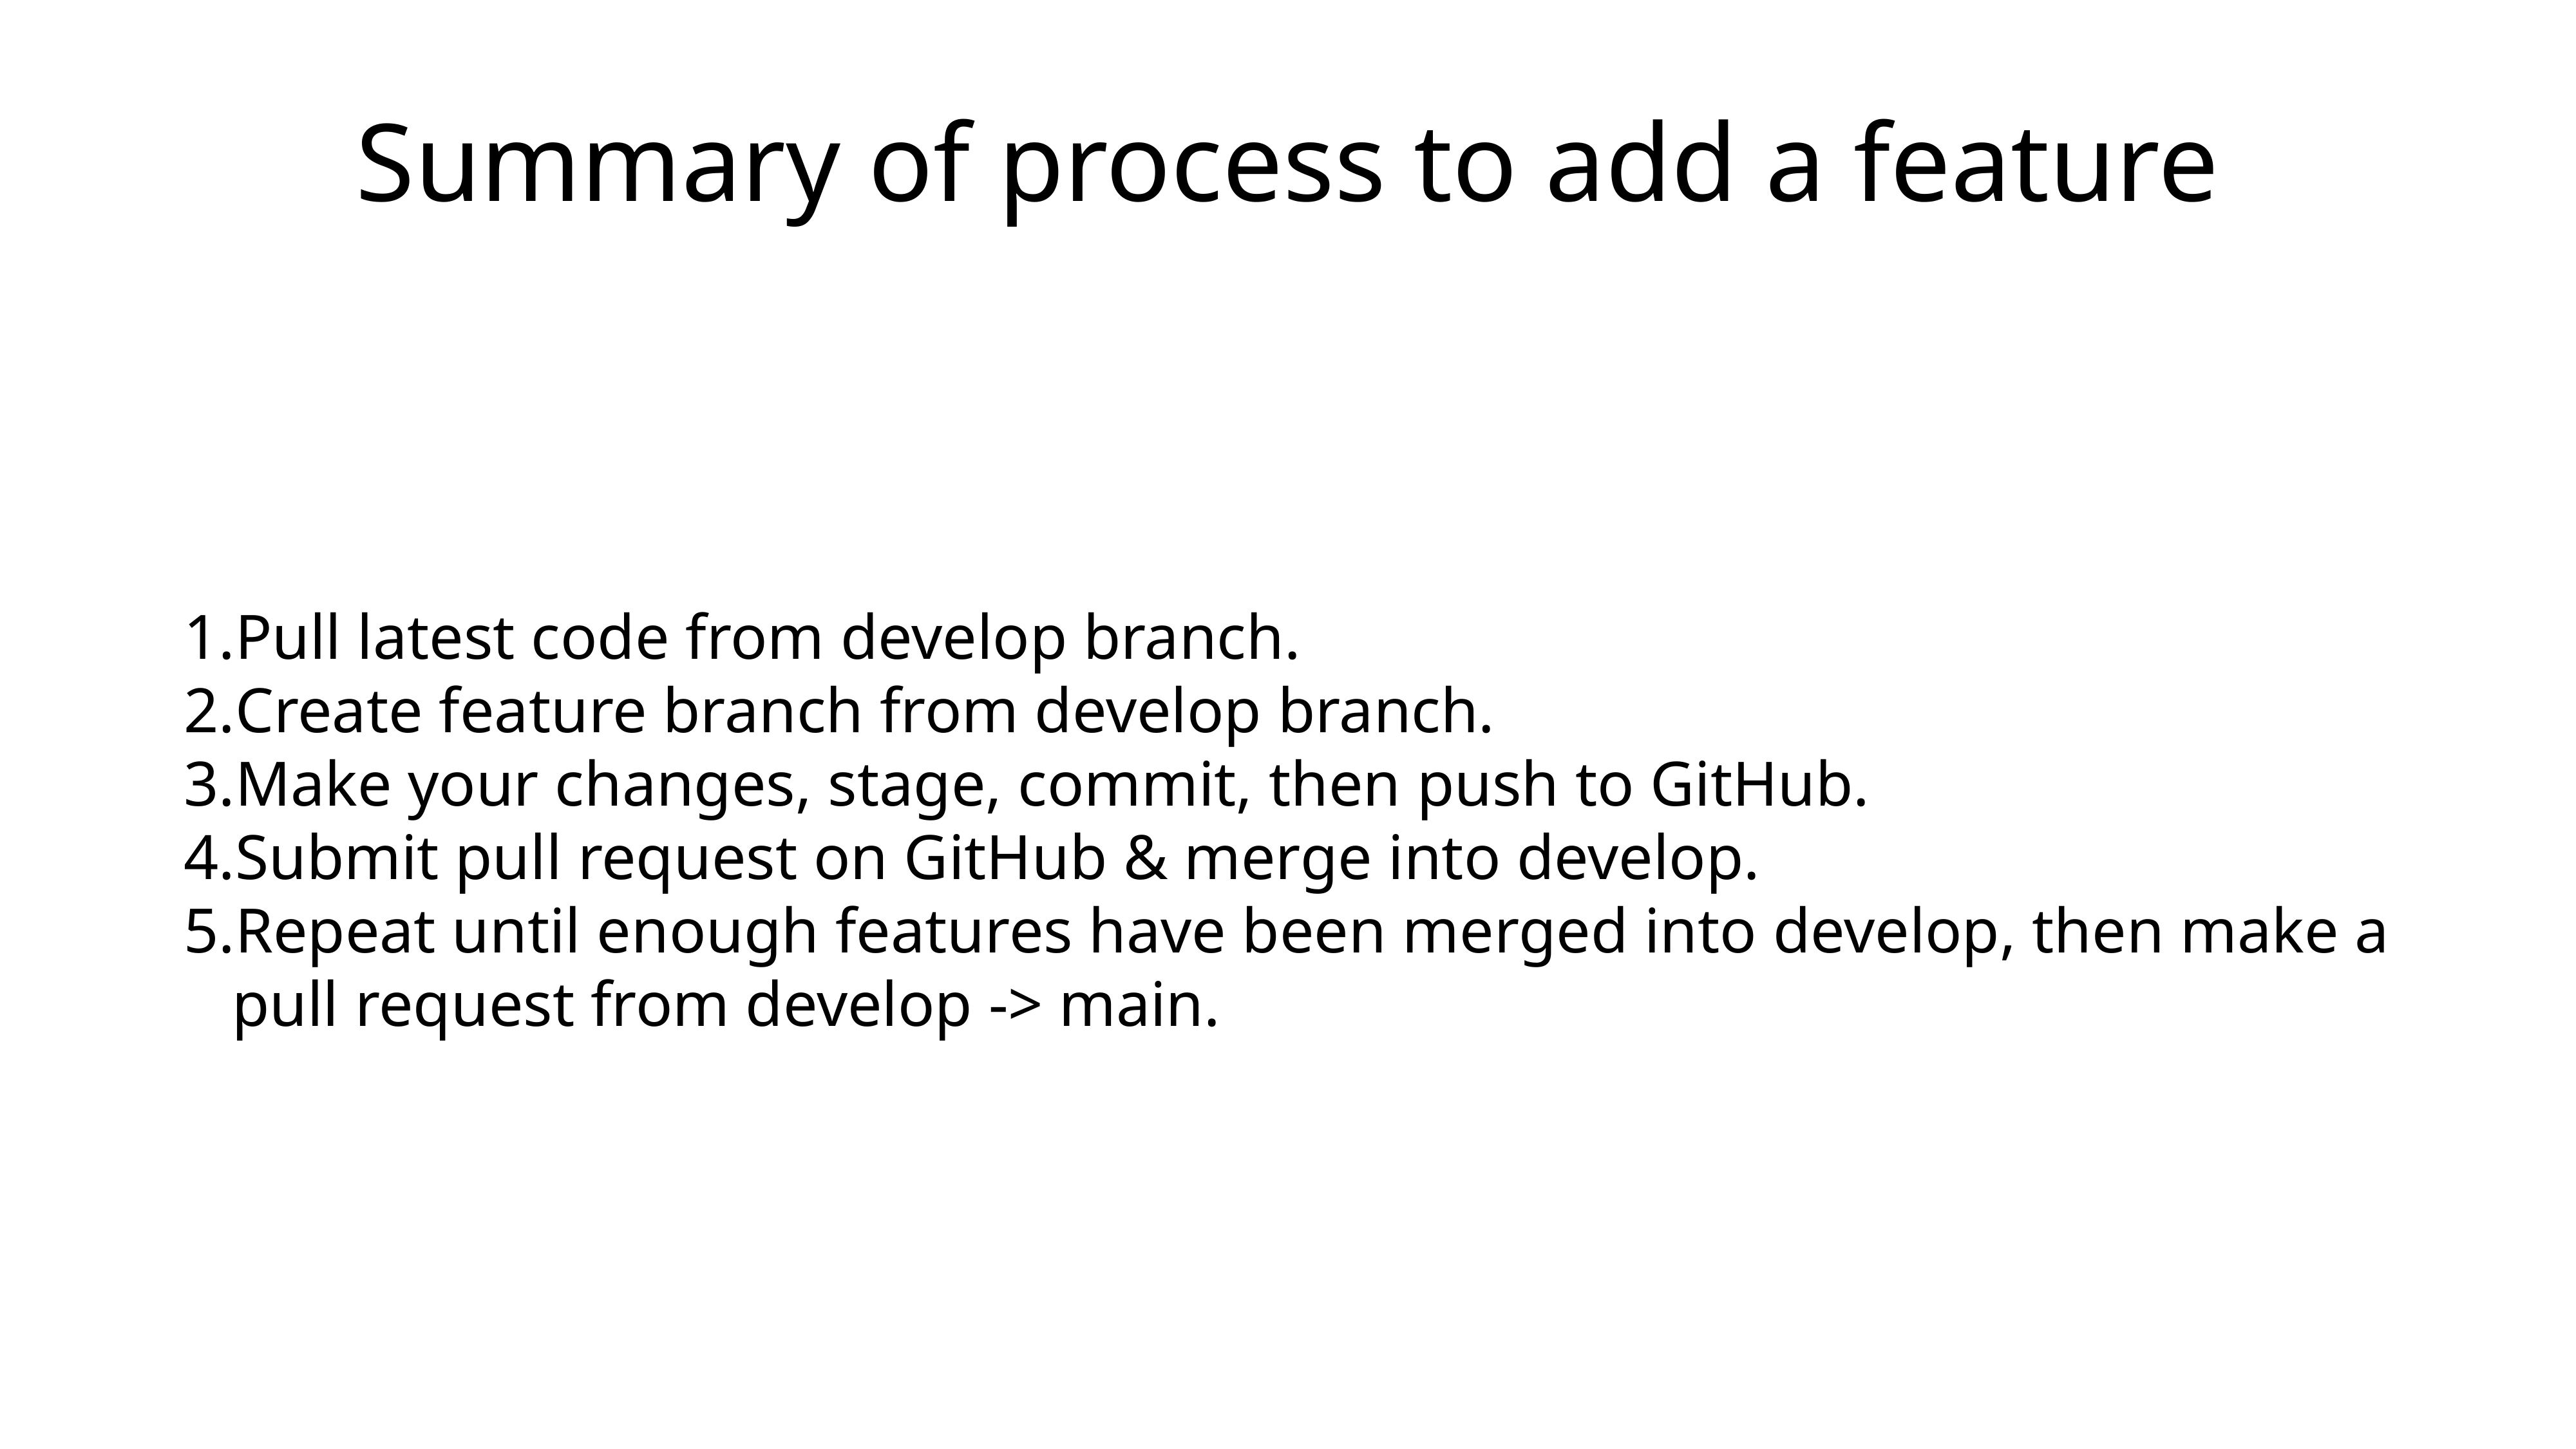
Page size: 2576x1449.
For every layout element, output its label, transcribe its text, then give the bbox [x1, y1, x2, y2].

title Summary of process to add a feature [178, 37, 2398, 279]
list Pull latest code from develop branch. Create feature branch from develop branch. Make your changes, stage, commit, then push to GitHub. Submit pull request on GitHub & merge into develop. Repeat until enough features have been merged into develop, then make a pull request from develop -> main. [178, 327, 2398, 1310]
